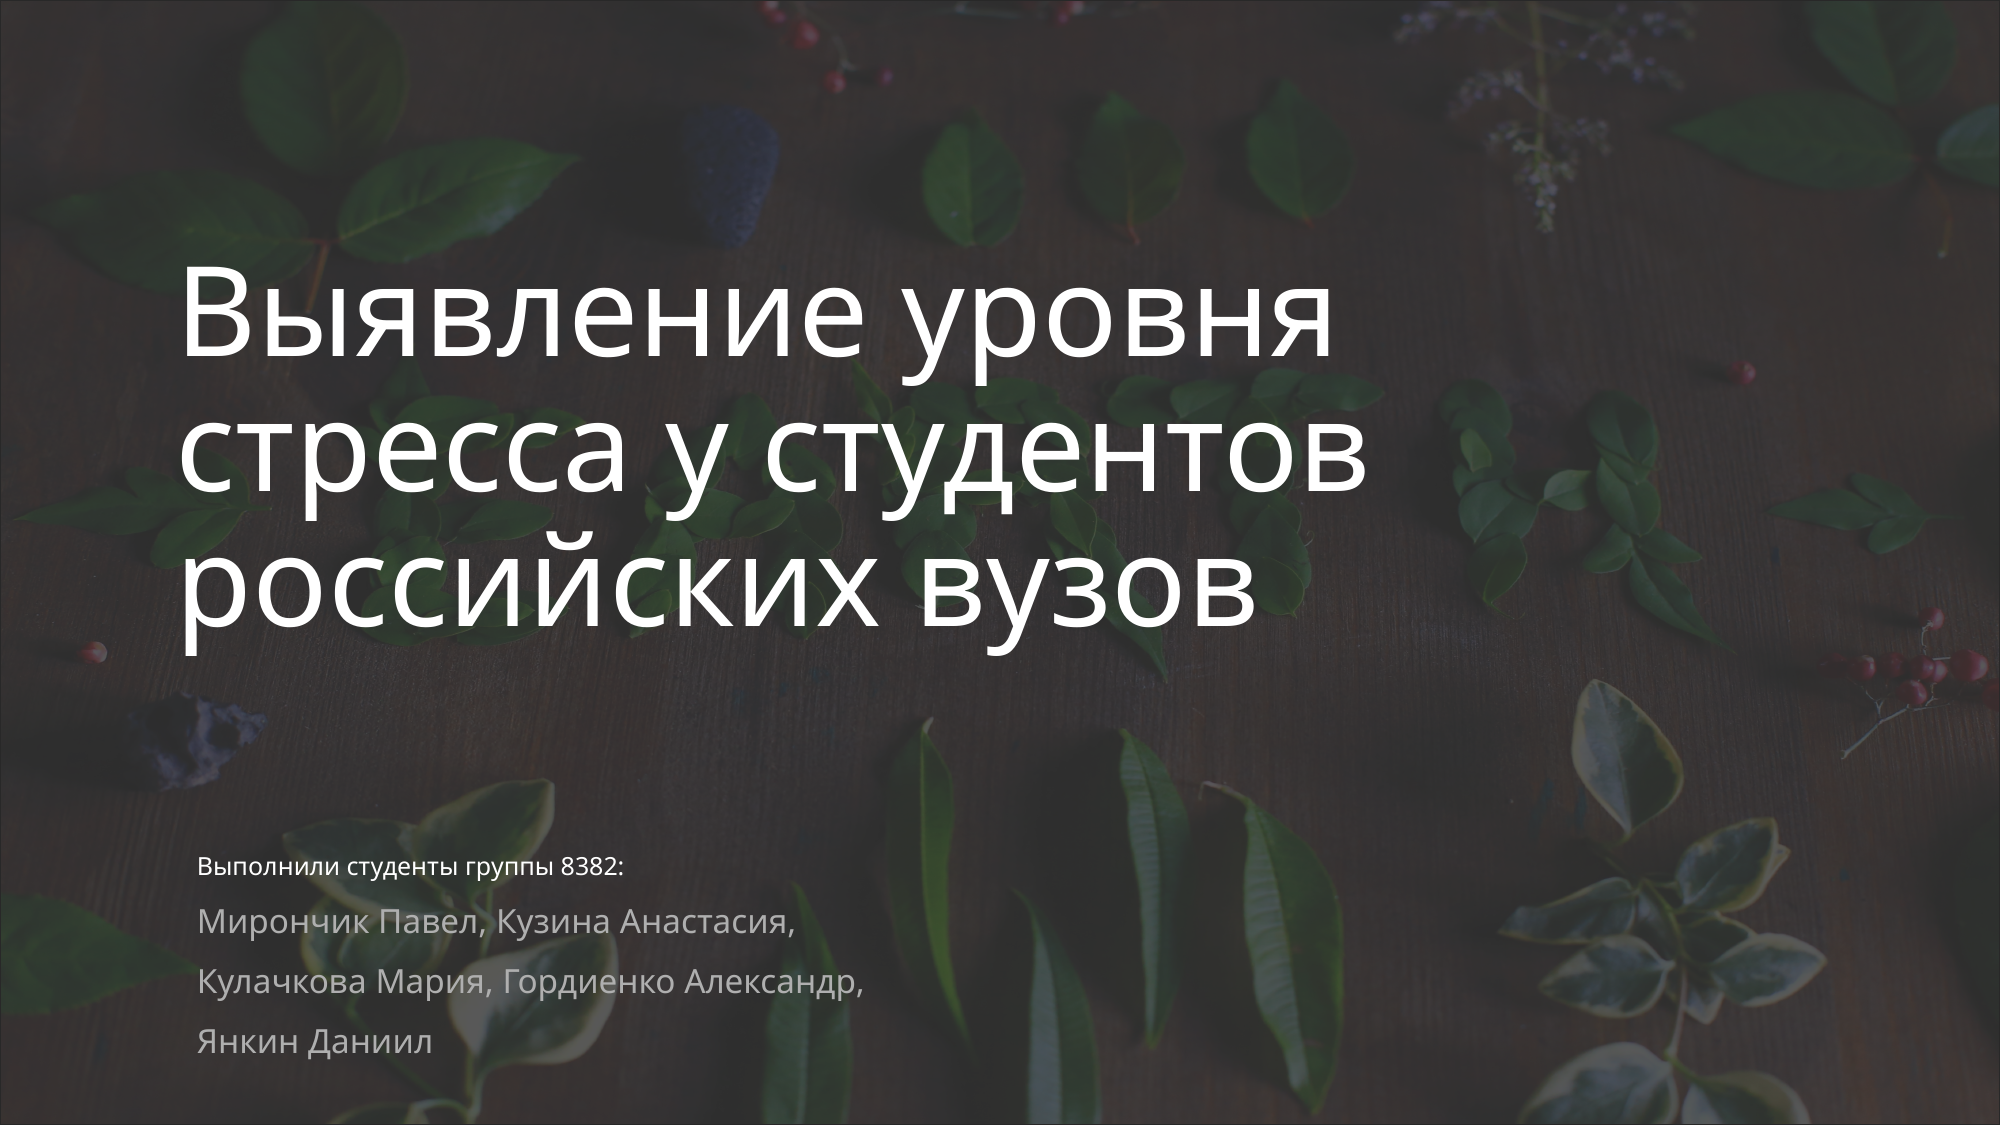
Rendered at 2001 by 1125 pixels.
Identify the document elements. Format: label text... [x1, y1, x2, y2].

title Выявление уровня стресса у студентов российских вузов [160, 113, 1581, 661]
text_box [0, 0, 2000, 1125]
text_box Выполнили студенты группы 8382: Мирончик Павел, Кузина Анастасия, Кулачкова Мария, Гордиенко Александр, Янкин Даниил [181, 828, 917, 1026]
